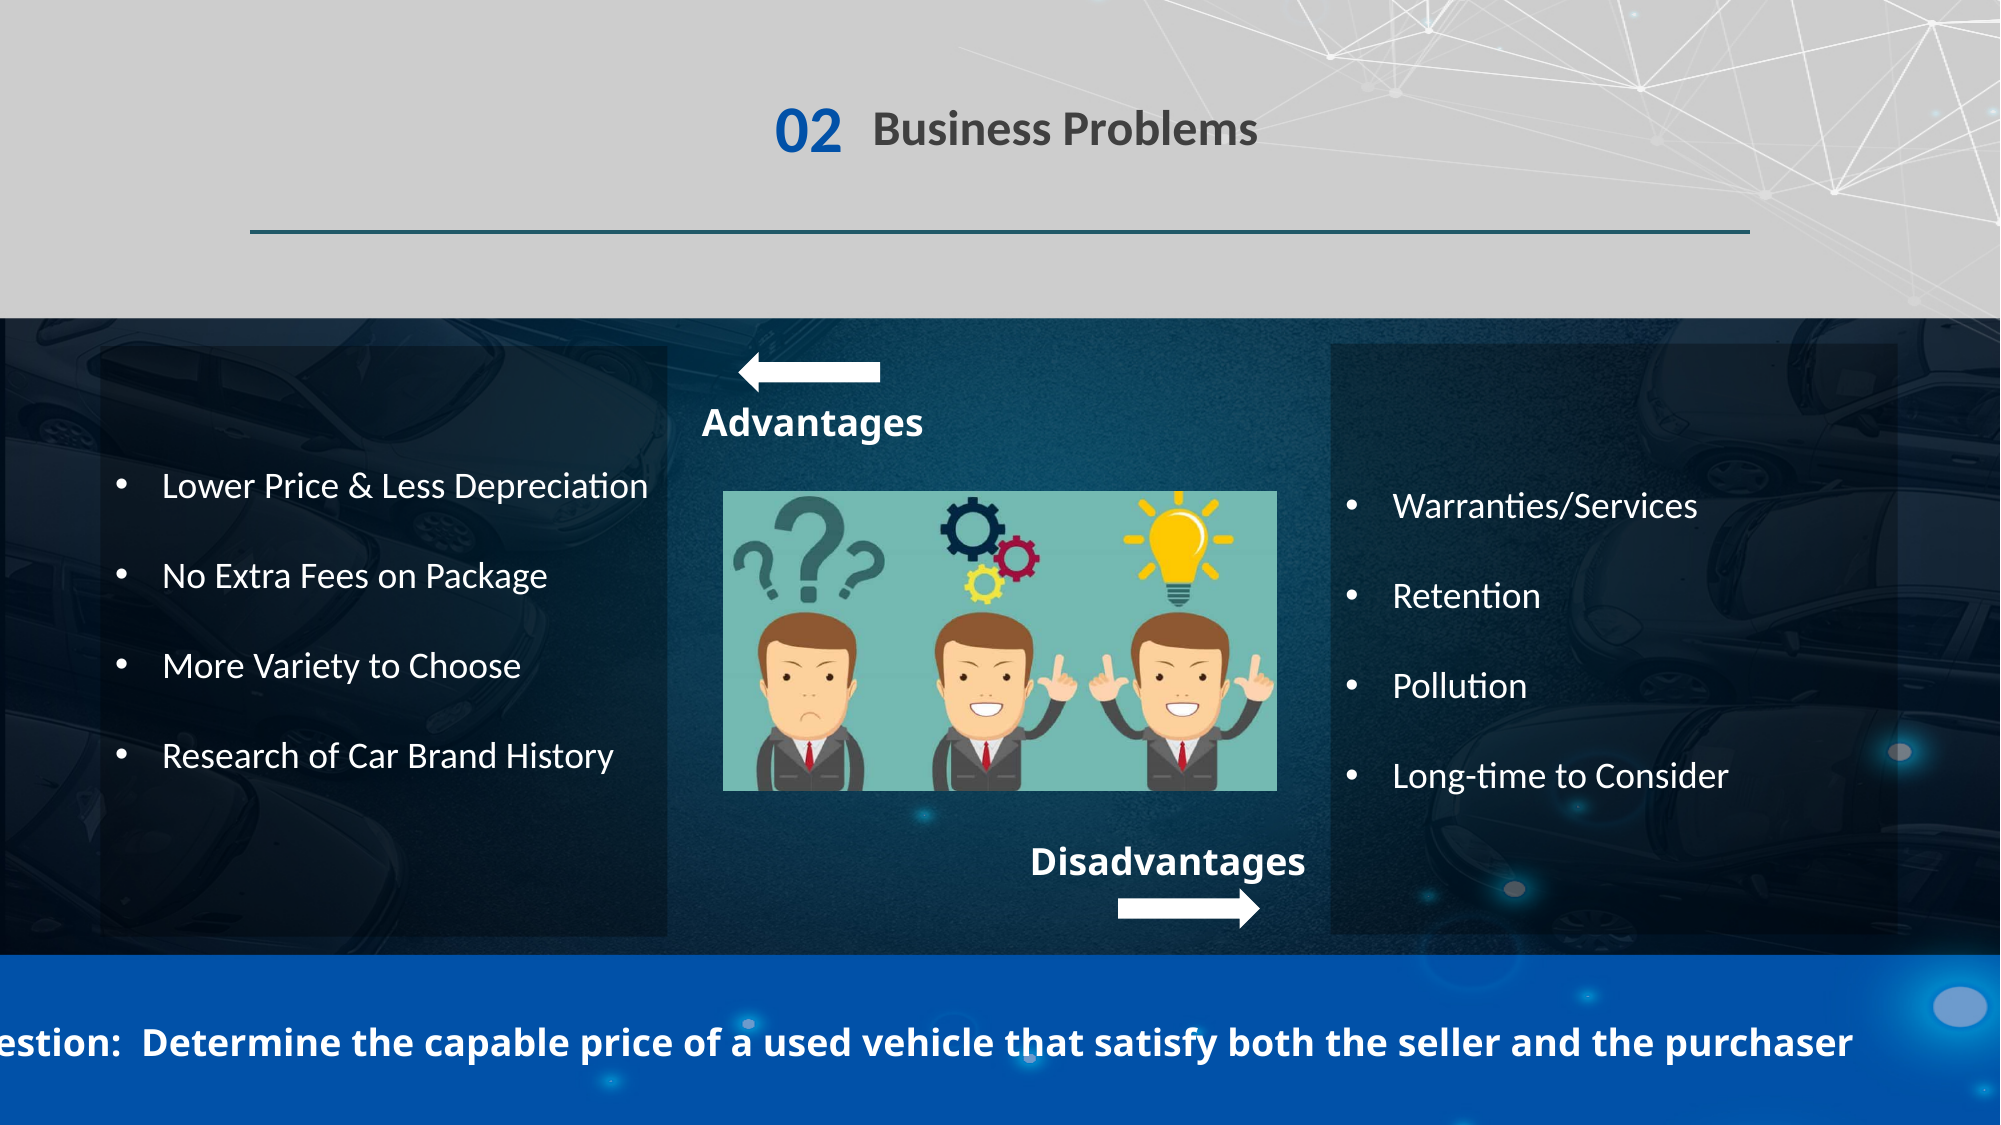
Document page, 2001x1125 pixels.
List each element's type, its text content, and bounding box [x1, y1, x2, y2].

text_box [1115, 886, 1262, 931]
text_box Warranties/Services Retention Pollution Long-time to Consider [1329, 342, 1900, 936]
text_box [736, 350, 883, 395]
picture [1928, 983, 1992, 1030]
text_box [249, 77, 1751, 232]
text_box Disadvantages [1014, 830, 1322, 890]
text_box Lower Price & Less Depreciation No Extra Fees on Package More Variety to Choose Research of Car Brand History [98, 344, 669, 939]
picture [0, 0, 2000, 1125]
text_box Advantages [687, 391, 939, 452]
text_box Main Question: Determine the capable price of a used vehicle that satisfy both the seller and the purchaser [0, 1011, 1872, 1072]
